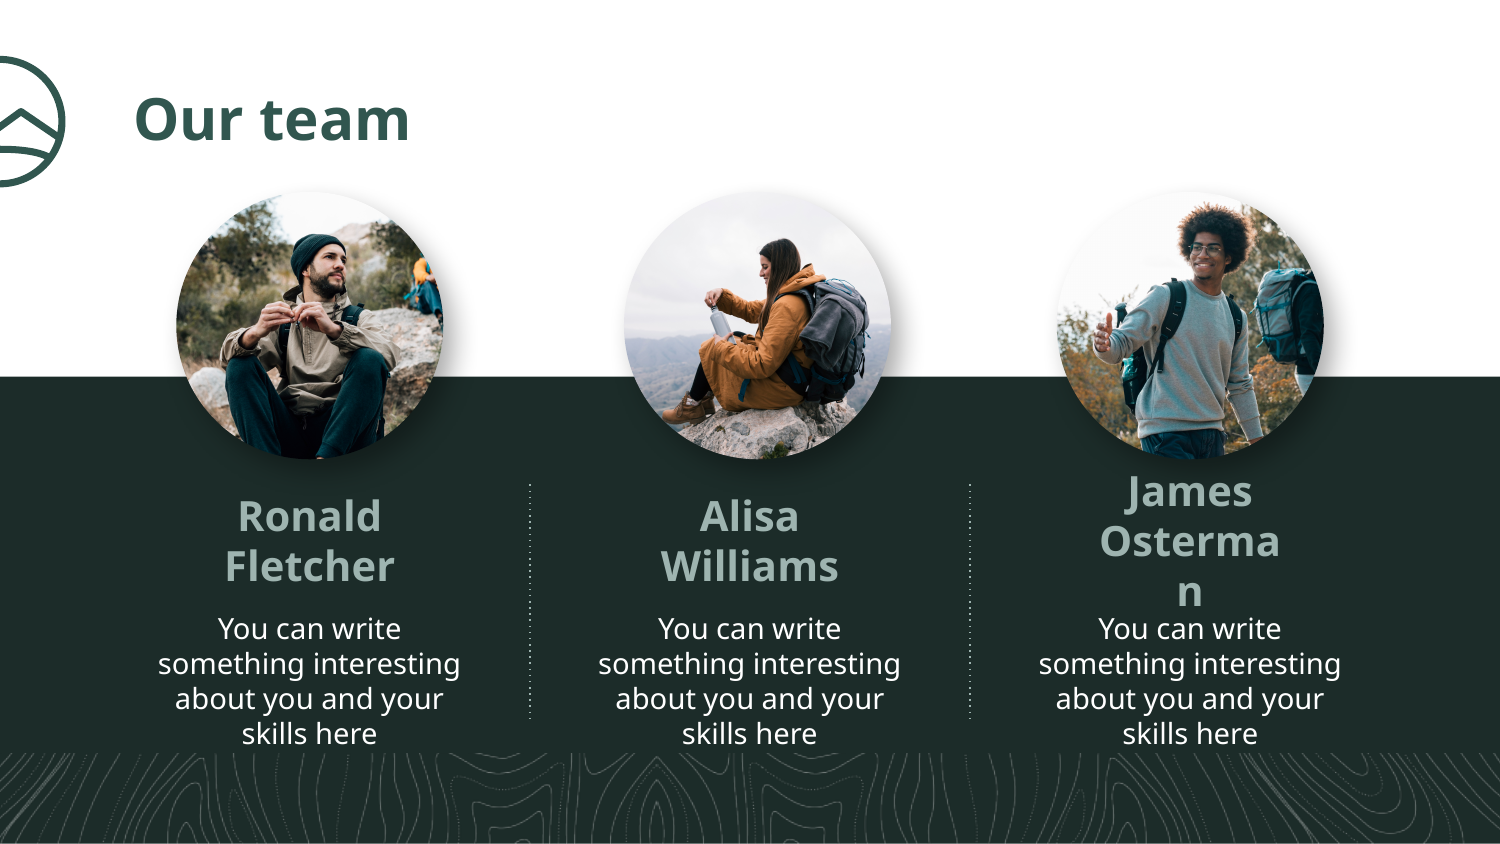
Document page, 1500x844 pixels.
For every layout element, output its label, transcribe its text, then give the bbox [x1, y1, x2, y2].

subtitle You can write something interesting about you and your skills here [558, 595, 942, 755]
title James Osterman [998, 484, 1382, 595]
subtitle You can write something interesting about you and your skills here [998, 595, 1382, 755]
picture [1056, 191, 1324, 460]
title Alisa Williams [558, 484, 942, 595]
picture [623, 191, 892, 460]
picture [1165, 447, 1179, 451]
text_box [0, 55, 66, 188]
picture [176, 191, 444, 460]
title Our team [118, 67, 1382, 155]
subtitle You can write something interesting about you and your skills here [118, 595, 502, 755]
title Ronald Fletcher [118, 484, 502, 595]
